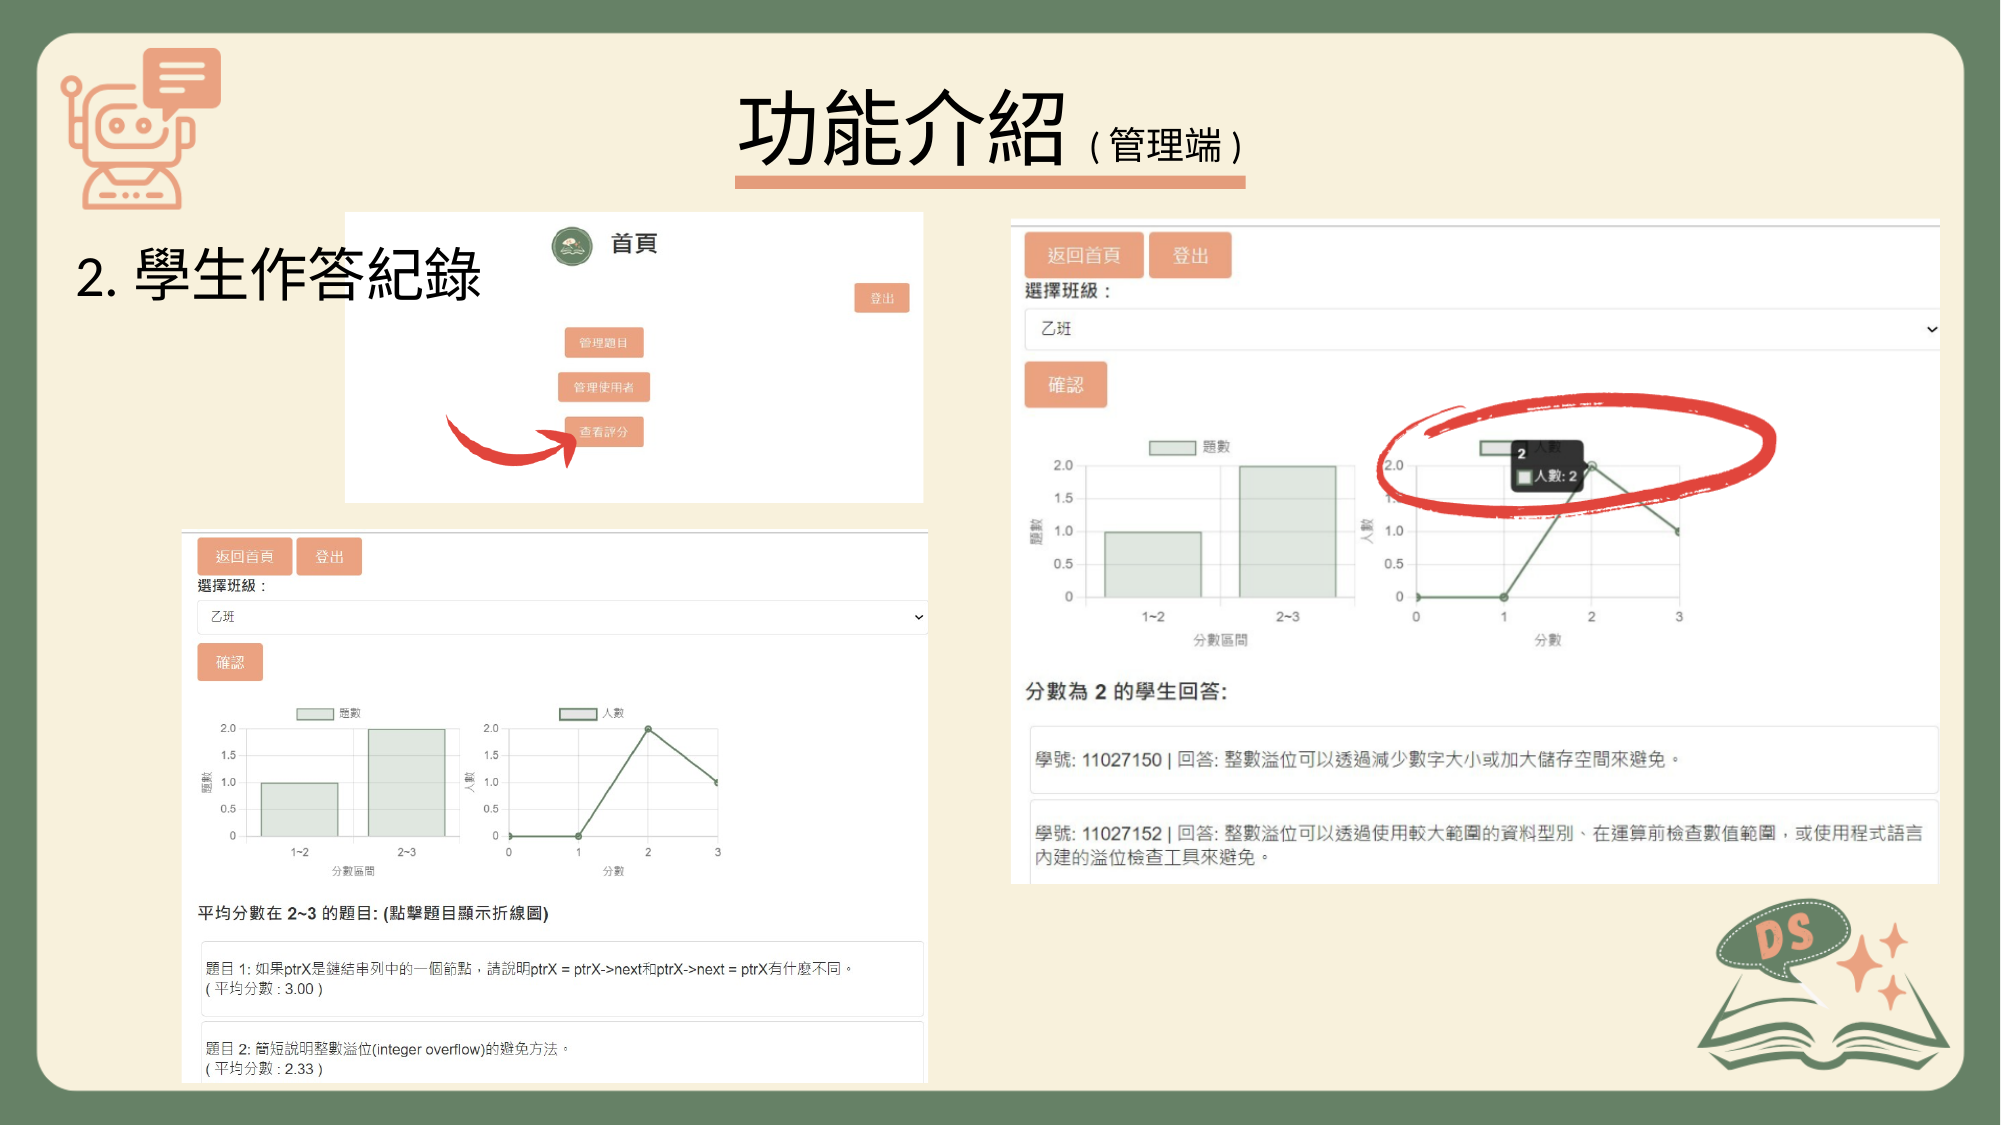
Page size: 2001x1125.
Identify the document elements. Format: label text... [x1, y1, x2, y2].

text_box [734, 175, 1247, 190]
text_box 2.學生作答紀錄 [60, 230, 344, 316]
text_box 功能介紹(管理端) [712, 74, 1267, 190]
picture [0, 0, 2001, 1125]
